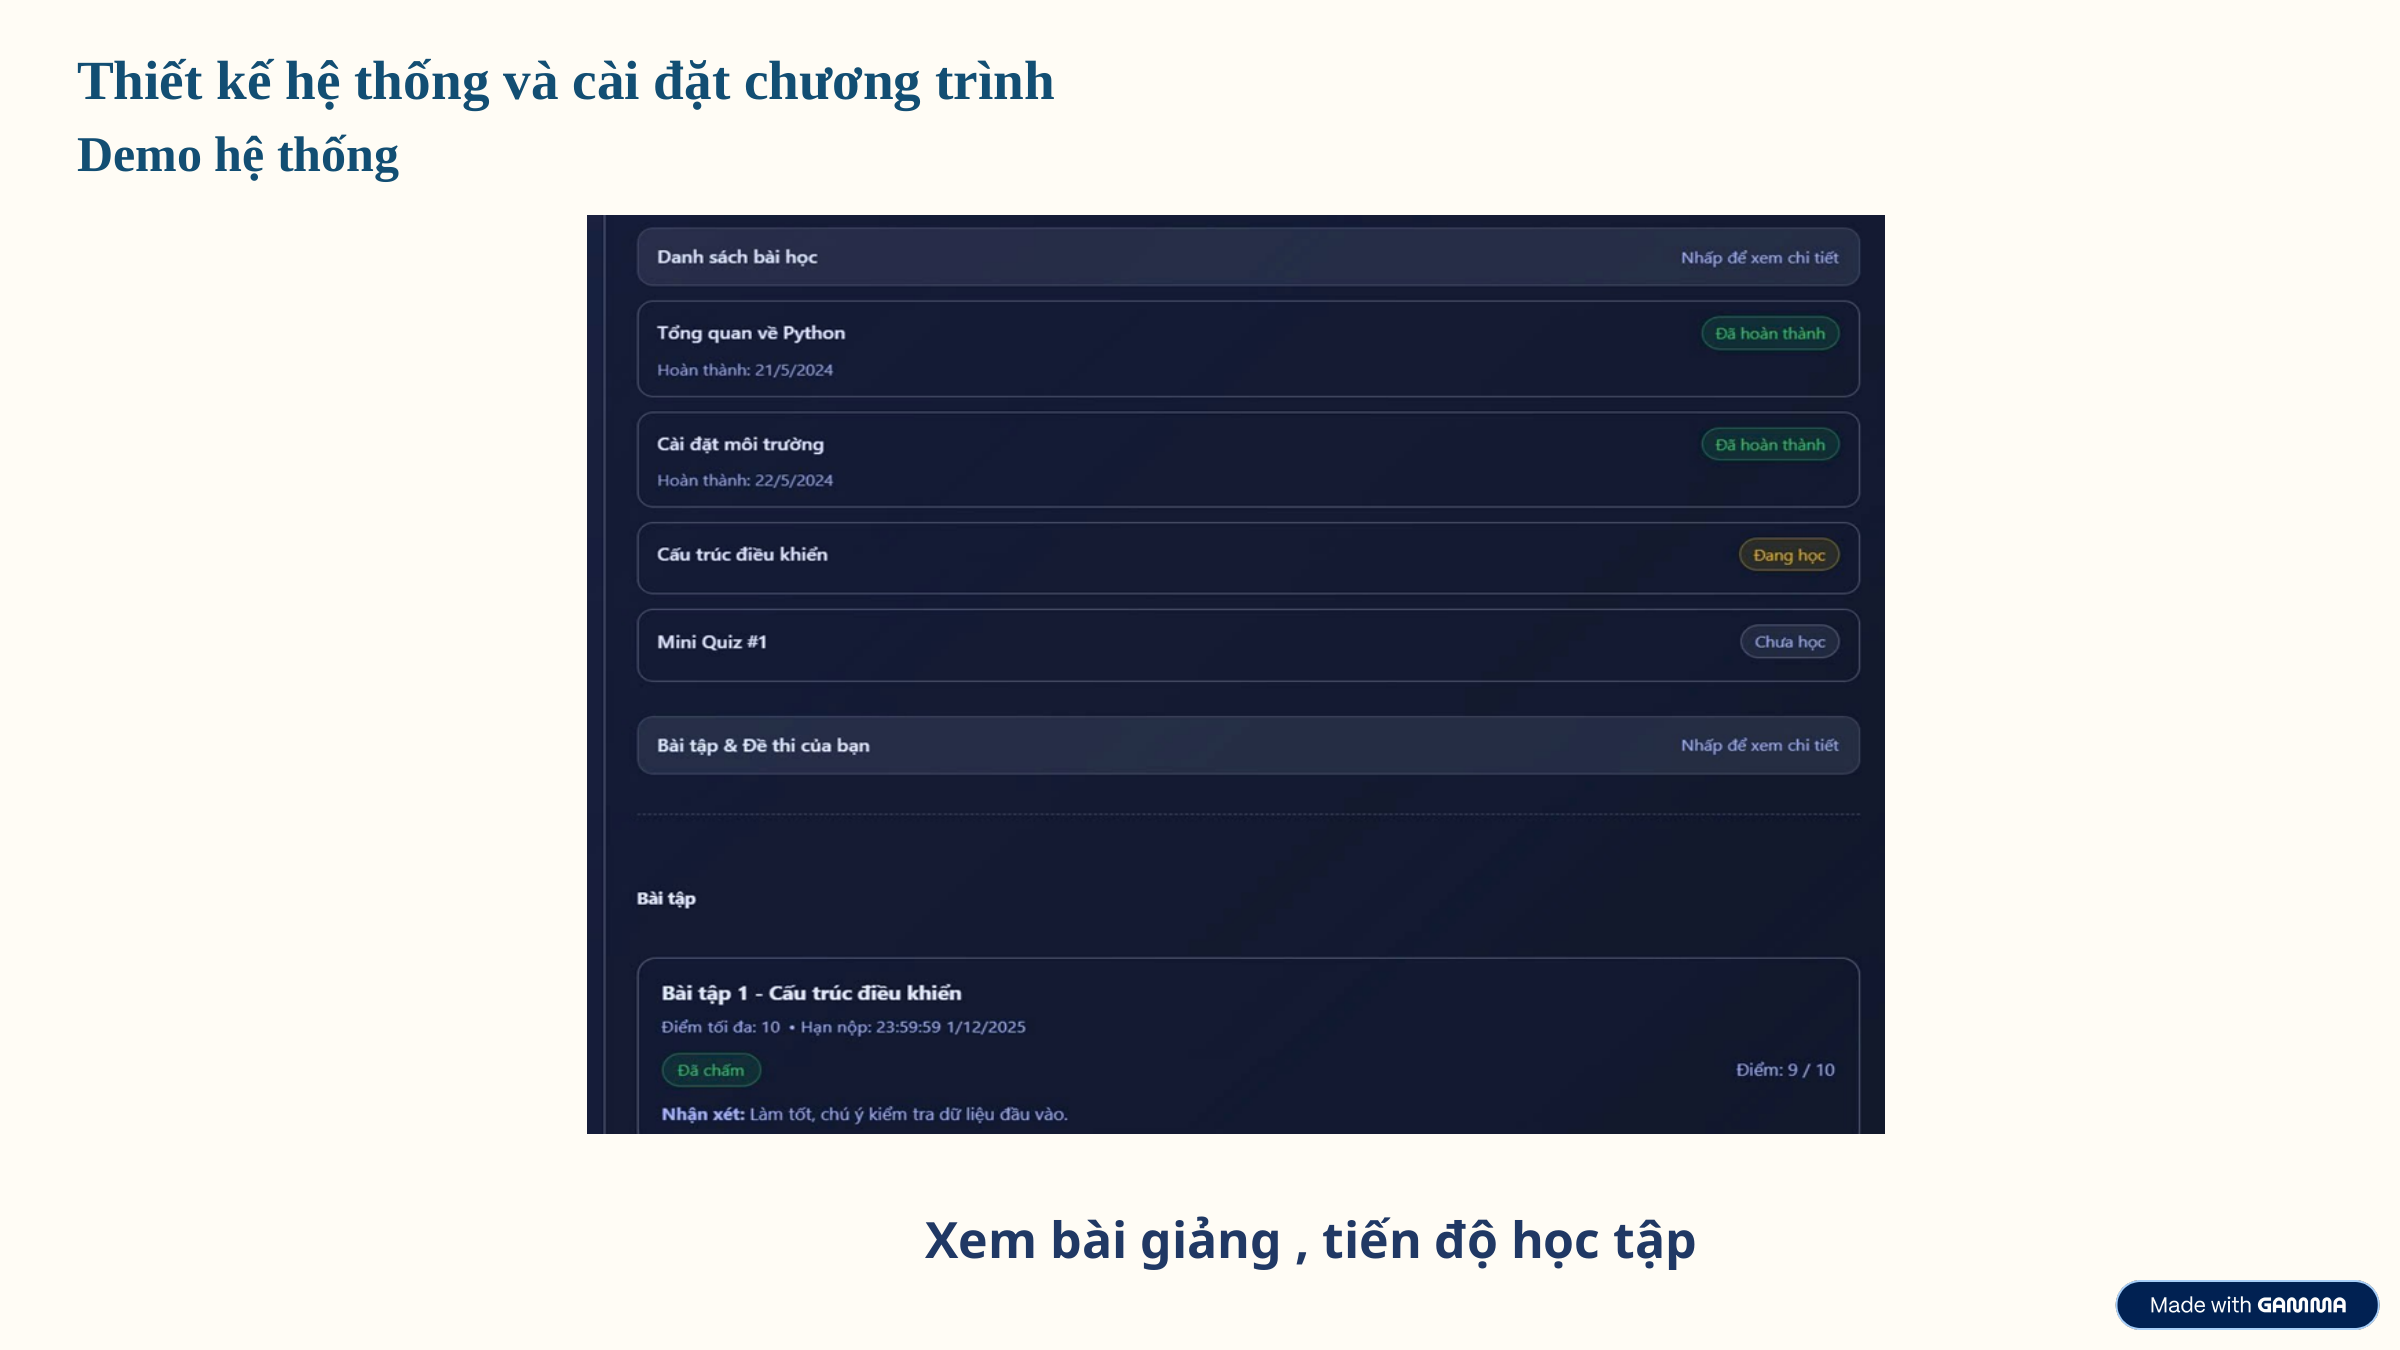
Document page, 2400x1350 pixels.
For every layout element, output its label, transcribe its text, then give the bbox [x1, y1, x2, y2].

text_box Demo hệ thống [77, 140, 775, 182]
picture [2106, 1271, 2389, 1339]
text_box Thiết kế hệ thống và cài đặt chương trình [77, 41, 1312, 111]
text_box Xem bài giảng , tiến độ học tập [910, 1201, 1713, 1277]
picture [587, 215, 1885, 1135]
